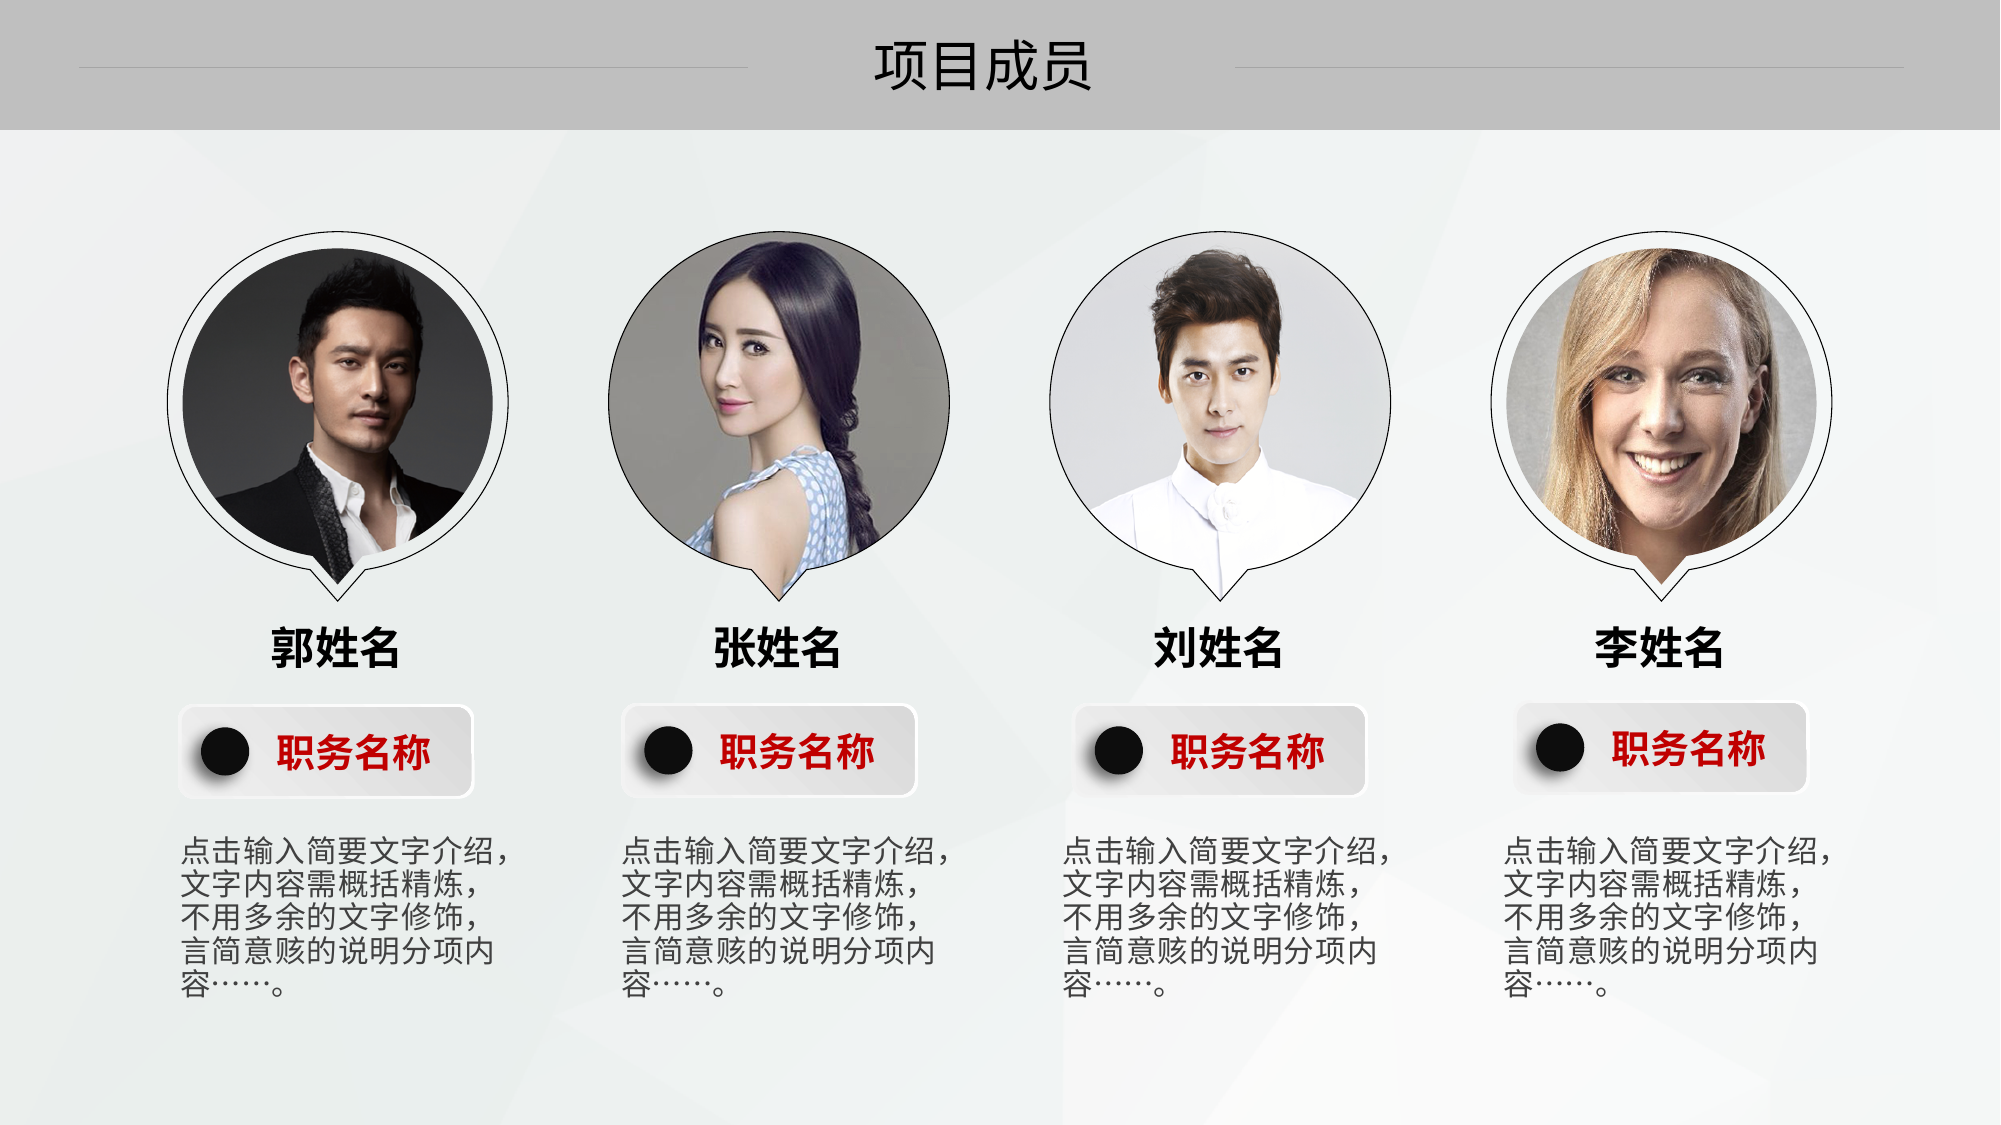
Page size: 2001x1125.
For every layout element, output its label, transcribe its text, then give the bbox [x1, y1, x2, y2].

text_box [1049, 231, 1391, 602]
text_box 点击输入简要文字介绍，文字内容需概括精炼，不用多余的文字修饰，言简意赅的说明分项内容……。 [1062, 835, 1378, 1002]
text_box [1491, 231, 1832, 602]
text_box 张姓名 [666, 620, 892, 688]
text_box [178, 704, 475, 799]
text_box 项目成员 [811, 23, 1158, 105]
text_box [1071, 703, 1369, 798]
text_box 李姓名 [1549, 620, 1774, 688]
text_box 点击输入简要文字介绍，文字内容需概括精炼，不用多余的文字修饰，言简意赅的说明分项内容……。 [621, 835, 937, 1002]
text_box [608, 231, 950, 602]
text_box 点击输入简要文字介绍，文字内容需概括精炼，不用多余的文字修饰，言简意赅的说明分项内容……。 [180, 835, 496, 1002]
text_box 郭姓名 [225, 620, 450, 688]
picture [0, 0, 2001, 1125]
text_box 刘姓名 [1107, 620, 1333, 688]
text_box 点击输入简要文字介绍，文字内容需概括精炼，不用多余的文字修饰，言简意赅的说明分项内容……。 [1503, 835, 1819, 1002]
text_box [1513, 700, 1810, 795]
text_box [167, 231, 509, 602]
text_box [621, 703, 919, 798]
